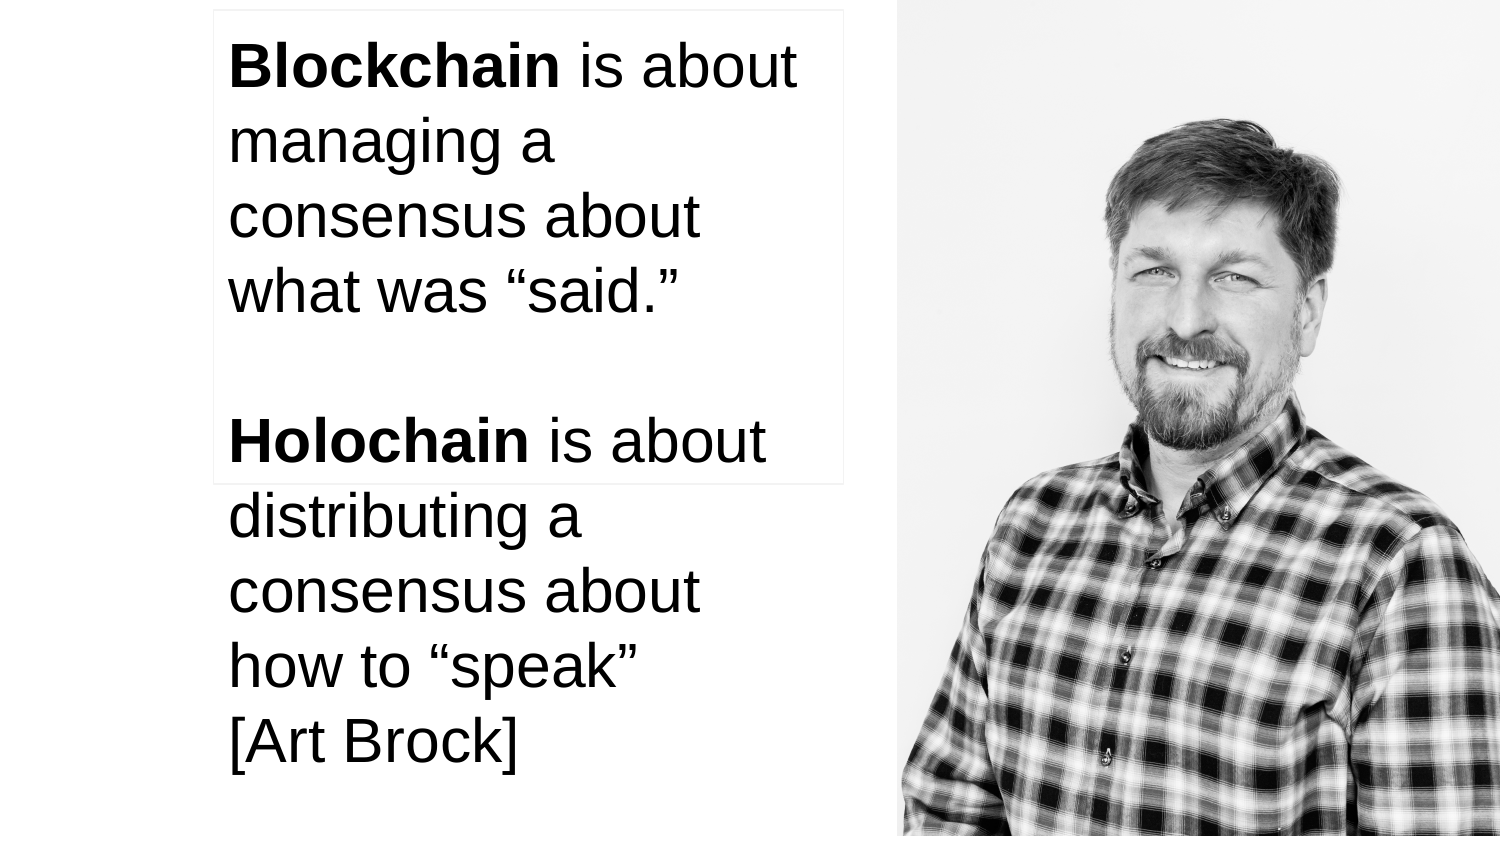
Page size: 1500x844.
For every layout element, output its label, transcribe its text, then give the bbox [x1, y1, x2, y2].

picture [896, 0, 1500, 837]
text_box Blockchain is about managing a consensus about what was “said.” Holochain is about distributing a consensus about how to “speak” [Art Brock] [213, 10, 844, 485]
